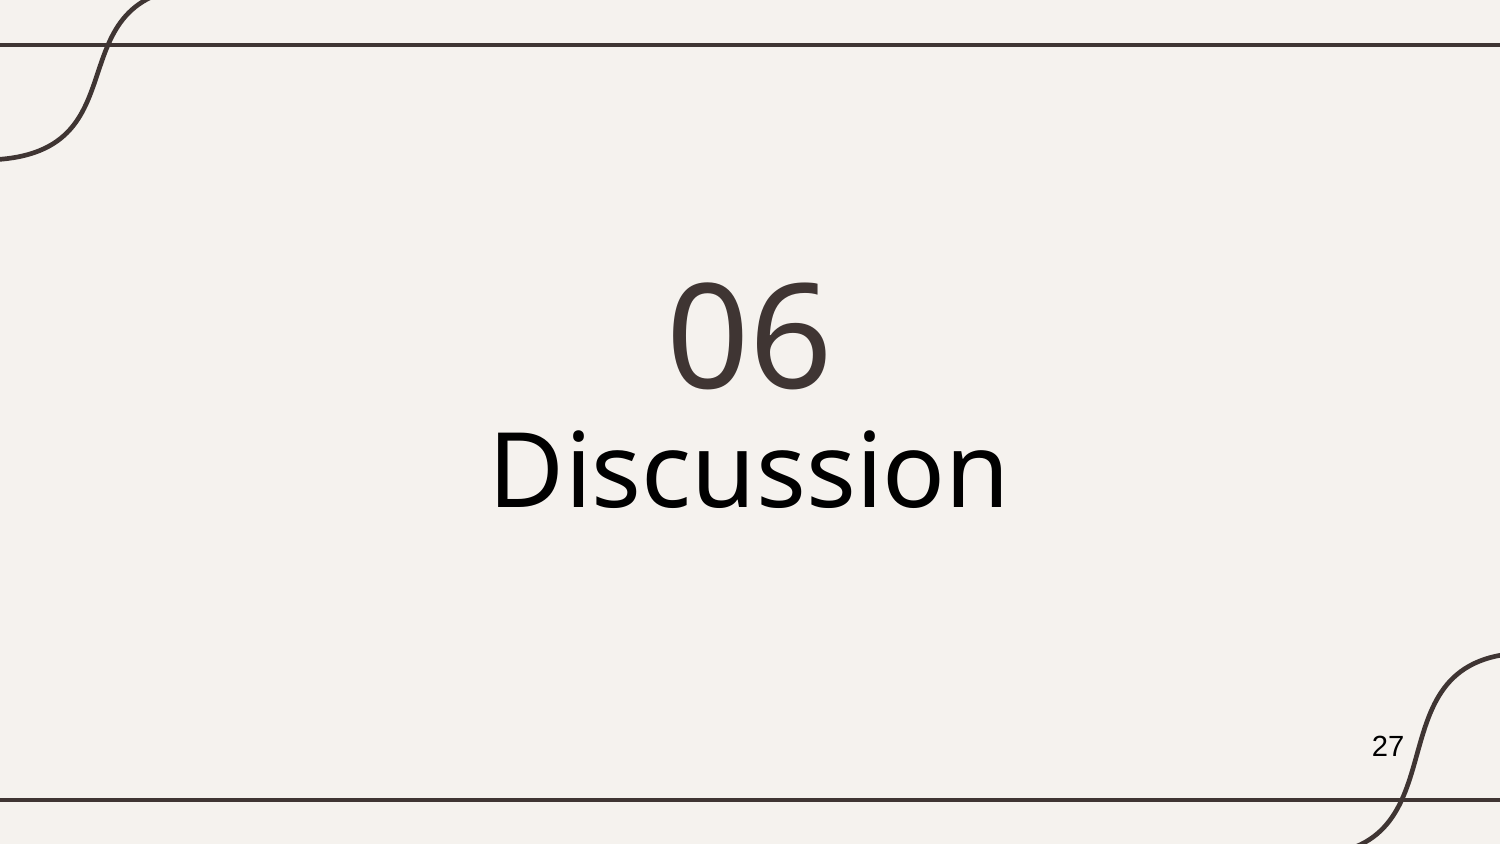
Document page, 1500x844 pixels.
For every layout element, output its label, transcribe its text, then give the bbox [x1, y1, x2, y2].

title 06 [614, 227, 886, 389]
text_box 27 [1357, 720, 1466, 770]
title Discussion [316, 388, 1184, 523]
